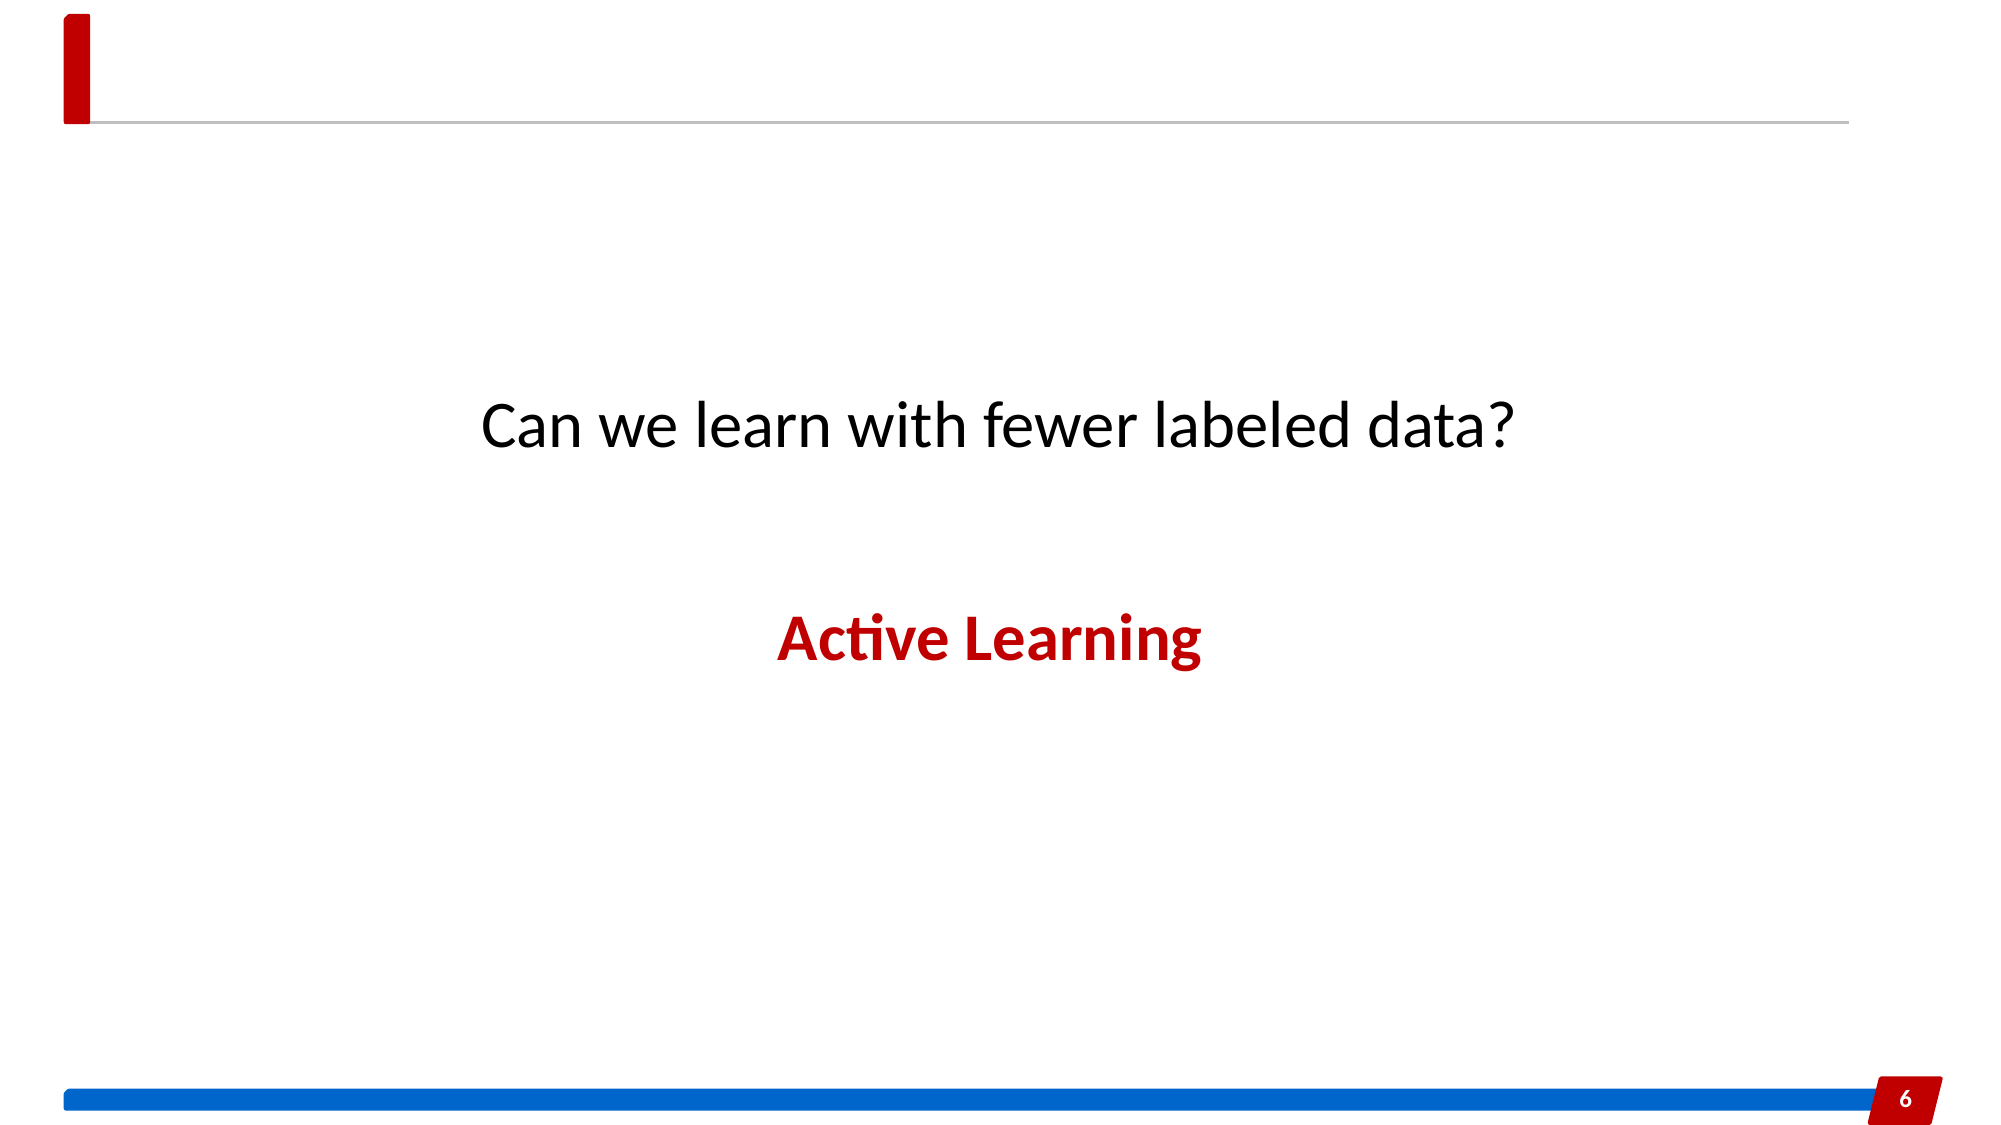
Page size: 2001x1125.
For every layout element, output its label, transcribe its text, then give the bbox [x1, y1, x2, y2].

slide_number 6 [1820, 1075, 1991, 1125]
text_box Can we learn with fewer labeled data? [324, 373, 1675, 527]
text_box Active Learning [763, 586, 1219, 681]
